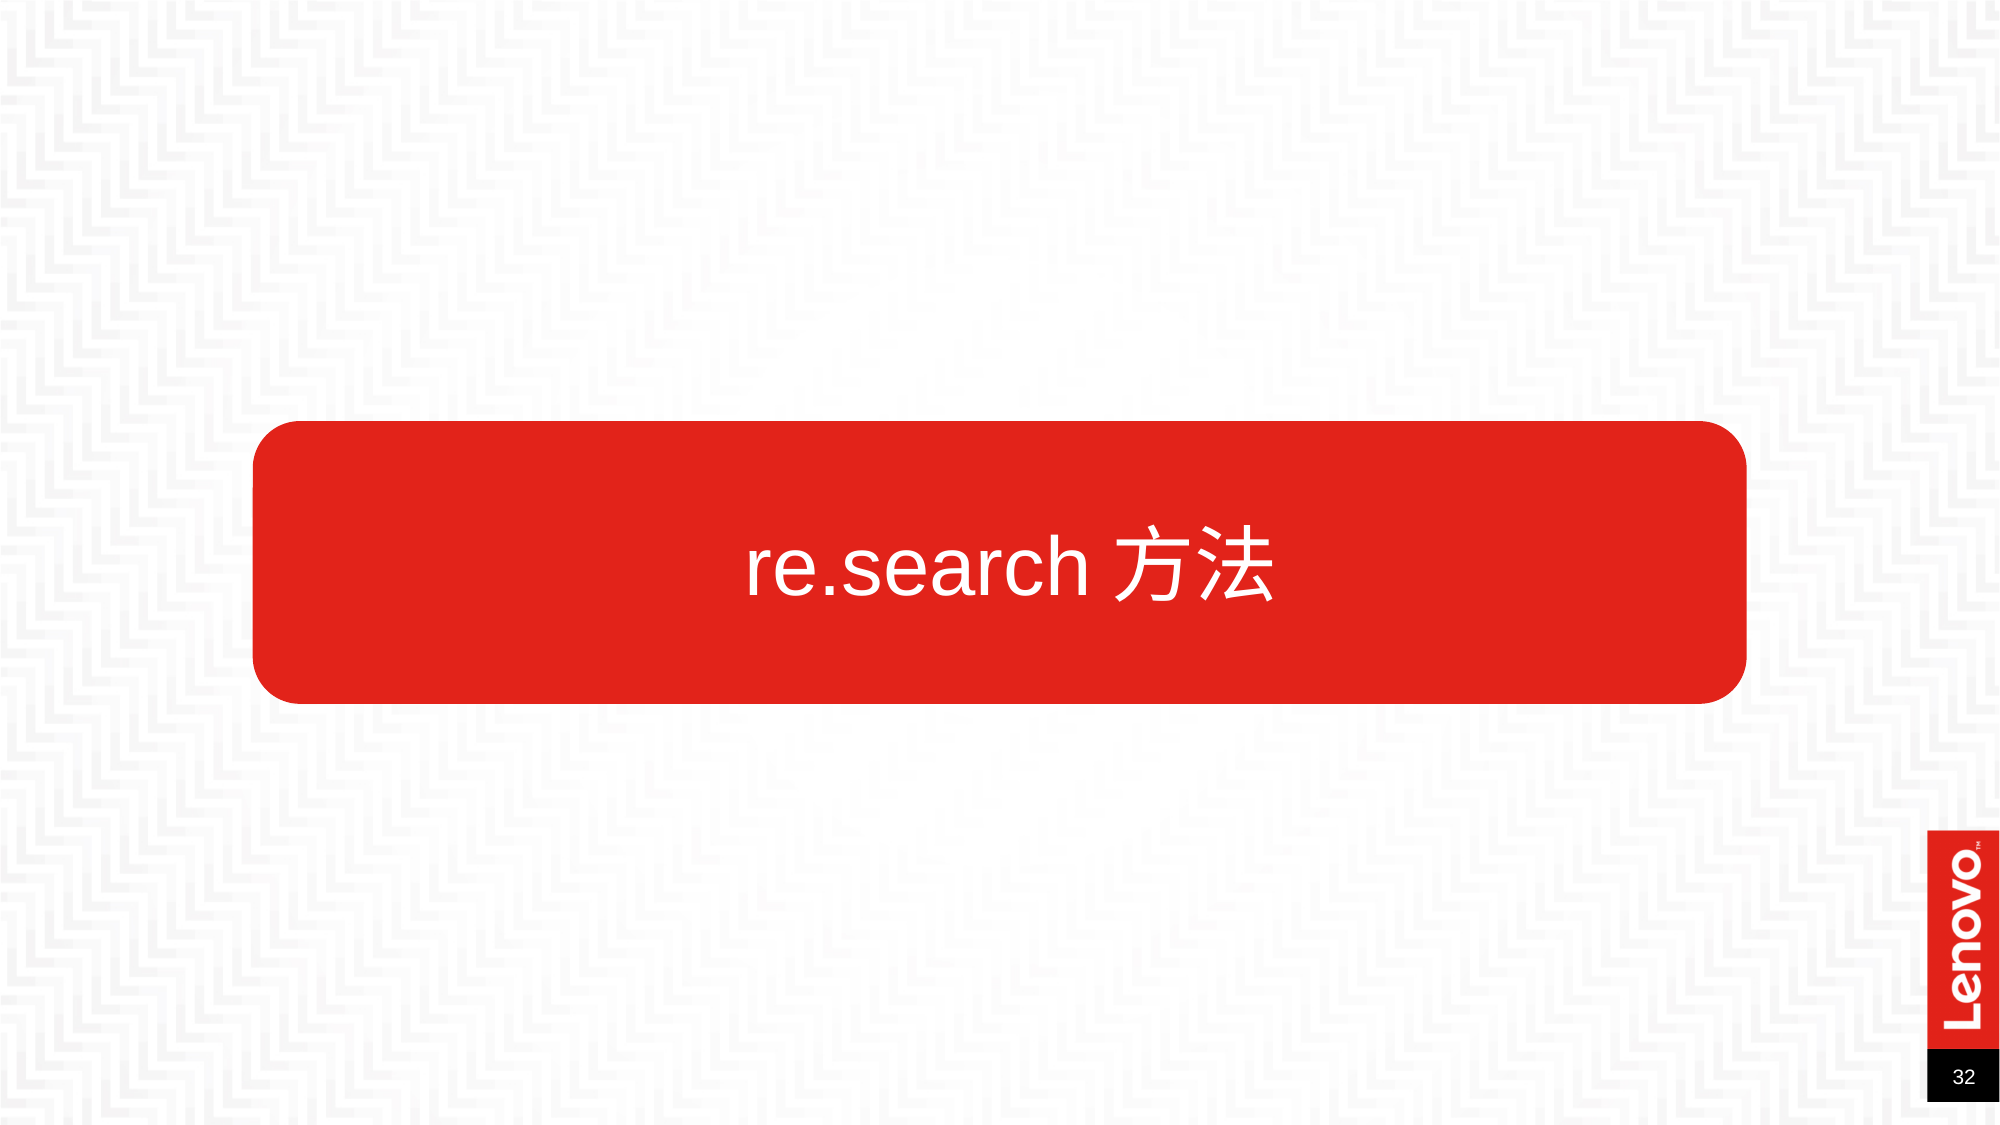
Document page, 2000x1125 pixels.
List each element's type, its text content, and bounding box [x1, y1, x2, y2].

picture [0, 0, 2000, 1125]
text_box re.search方法 [250, 418, 1749, 706]
picture [1928, 831, 2000, 1049]
